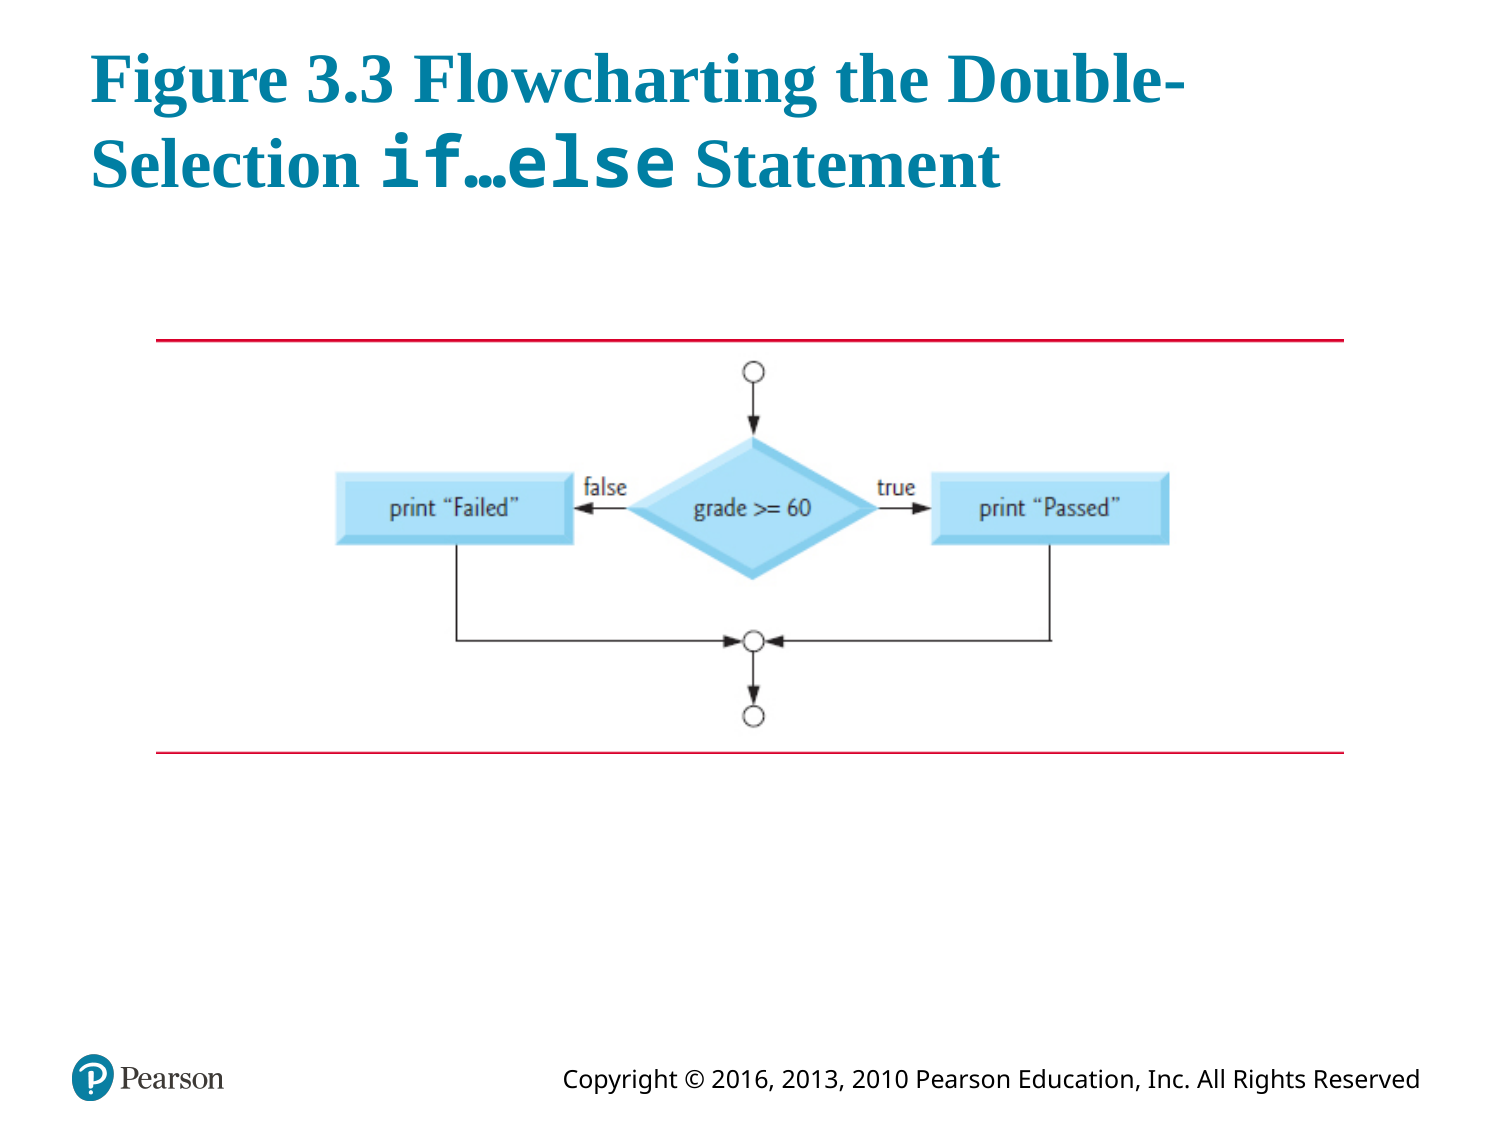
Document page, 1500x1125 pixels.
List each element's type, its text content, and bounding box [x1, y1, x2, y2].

picture [156, 338, 1344, 755]
picture [72, 1087, 83, 1101]
picture [72, 1054, 88, 1070]
title Figure 3.3 Flowcharting the Double-Selection if…else Statement [75, 41, 1425, 217]
picture [98, 1054, 224, 1101]
picture [80, 1063, 106, 1088]
